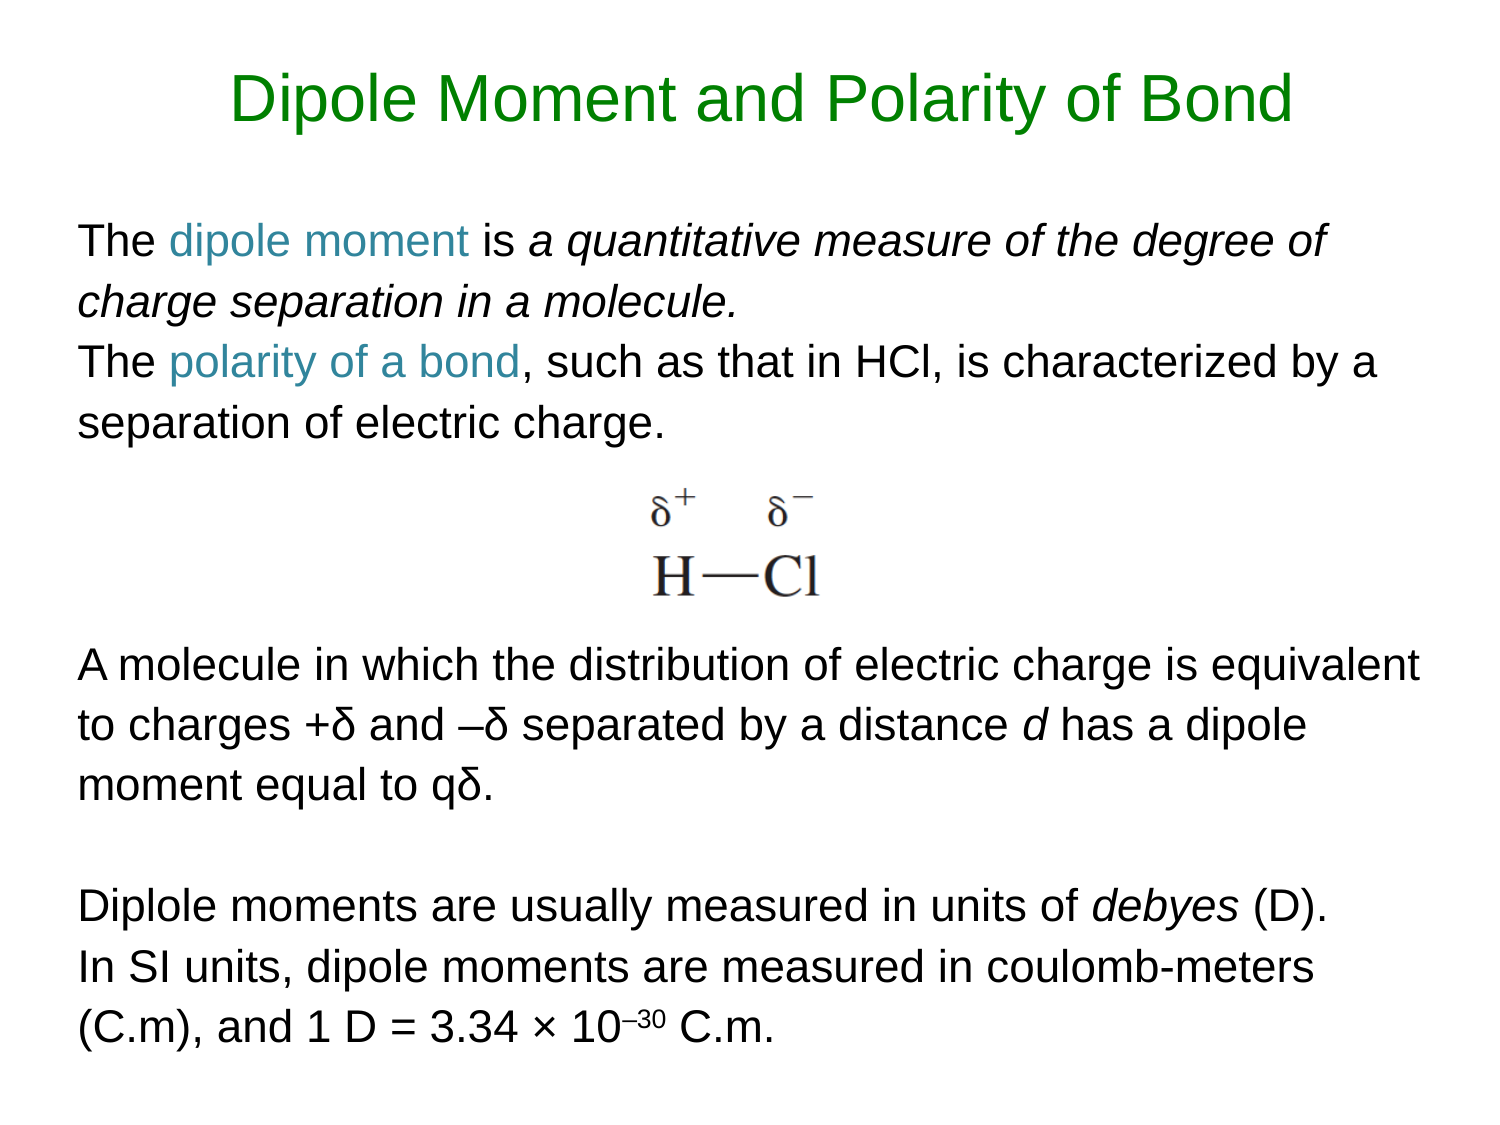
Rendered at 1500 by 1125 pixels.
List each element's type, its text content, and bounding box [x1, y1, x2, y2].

picture [636, 480, 827, 606]
text_box Dipole Moment and Polarity of Bond [0, 1, 1500, 189]
text_box The dipole moment is a quantitative measure of the degree of charge separation in a molecule. The polarity of a bond, such as that in HCl, is characterized by a separation of electric charge. A molecule in which the distribution of electric charge is equivalent to charges +δ and –δ separated by a distance d has a dipole moment equal to qδ. Diplole moments are usually measured in units of debyes (D). In SI units, dipole moments are measured in coulomb-meters (C.m), and 1 D = 3.34 × 10–30 C.m. [62, 197, 1438, 1060]
